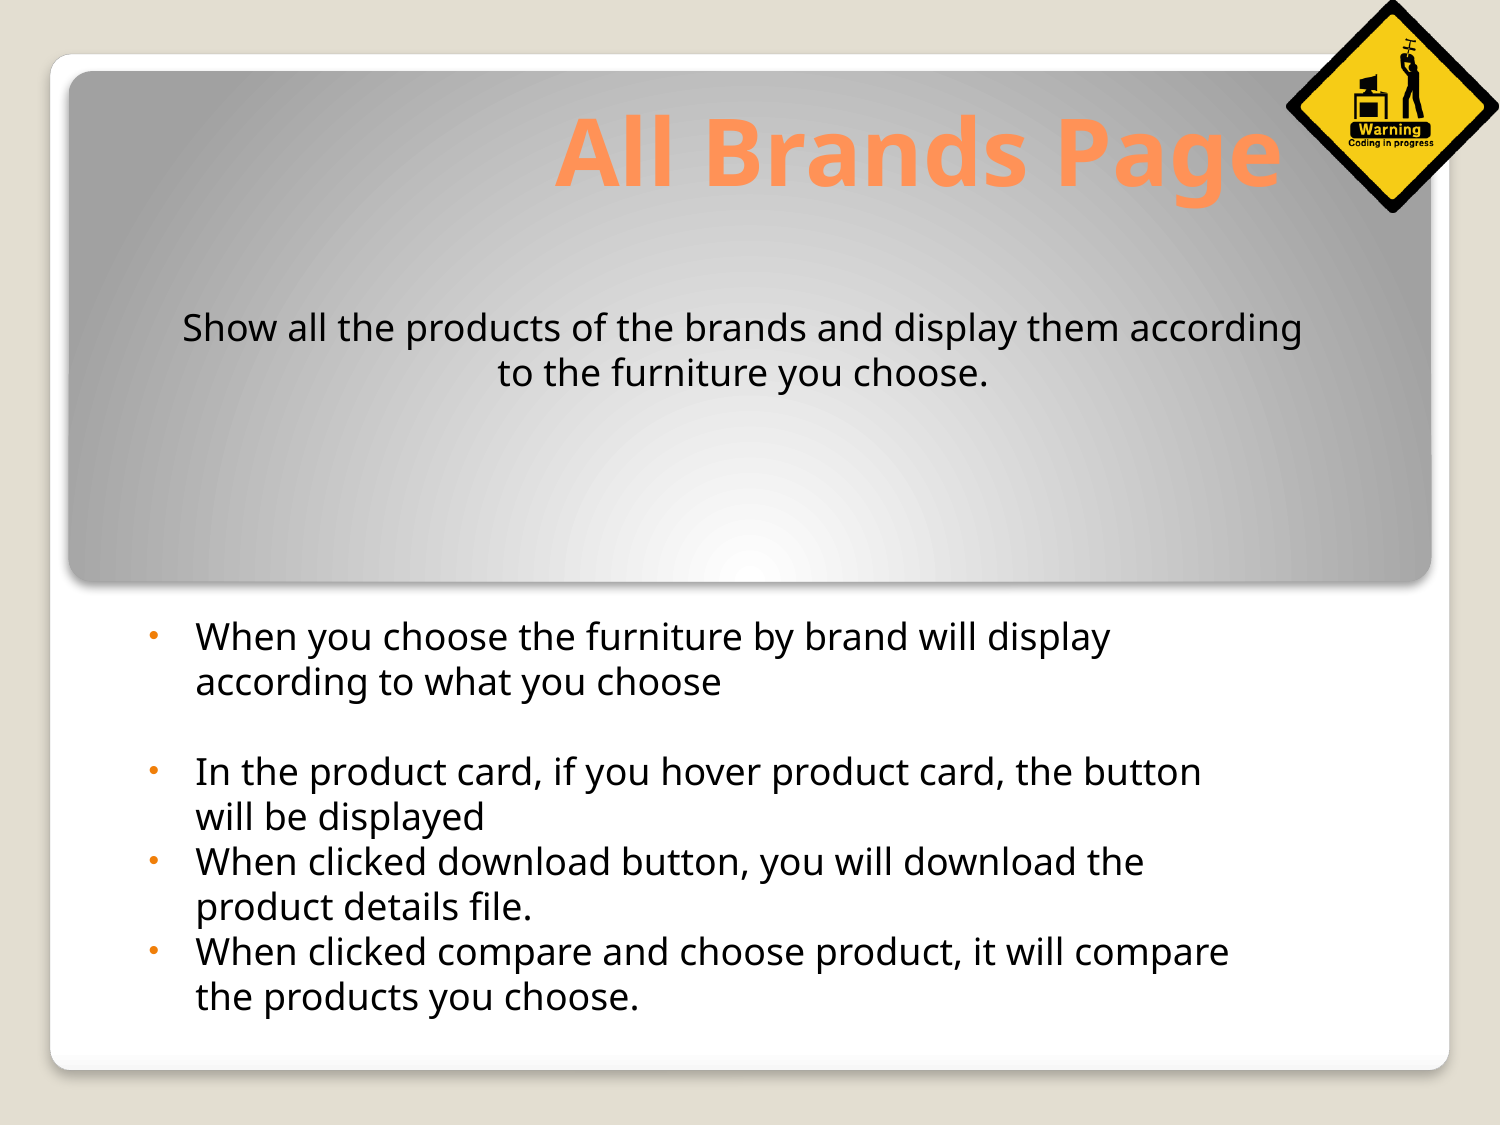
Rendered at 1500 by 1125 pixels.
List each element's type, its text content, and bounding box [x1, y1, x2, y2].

title All Brands Page [16, 75, 1278, 213]
text_box Show all the products of the brands and display them according to the furniture you choose. [162, 296, 1325, 402]
picture [1286, 0, 1500, 213]
subtitle When you choose the furniture by brand will display according to what you choose In the product card, if you hover product card, the button will be displayed When clicked download button, you will download the product details file. When clicked compare and choose product, it will compare the products you choose. [112, 612, 1250, 1125]
